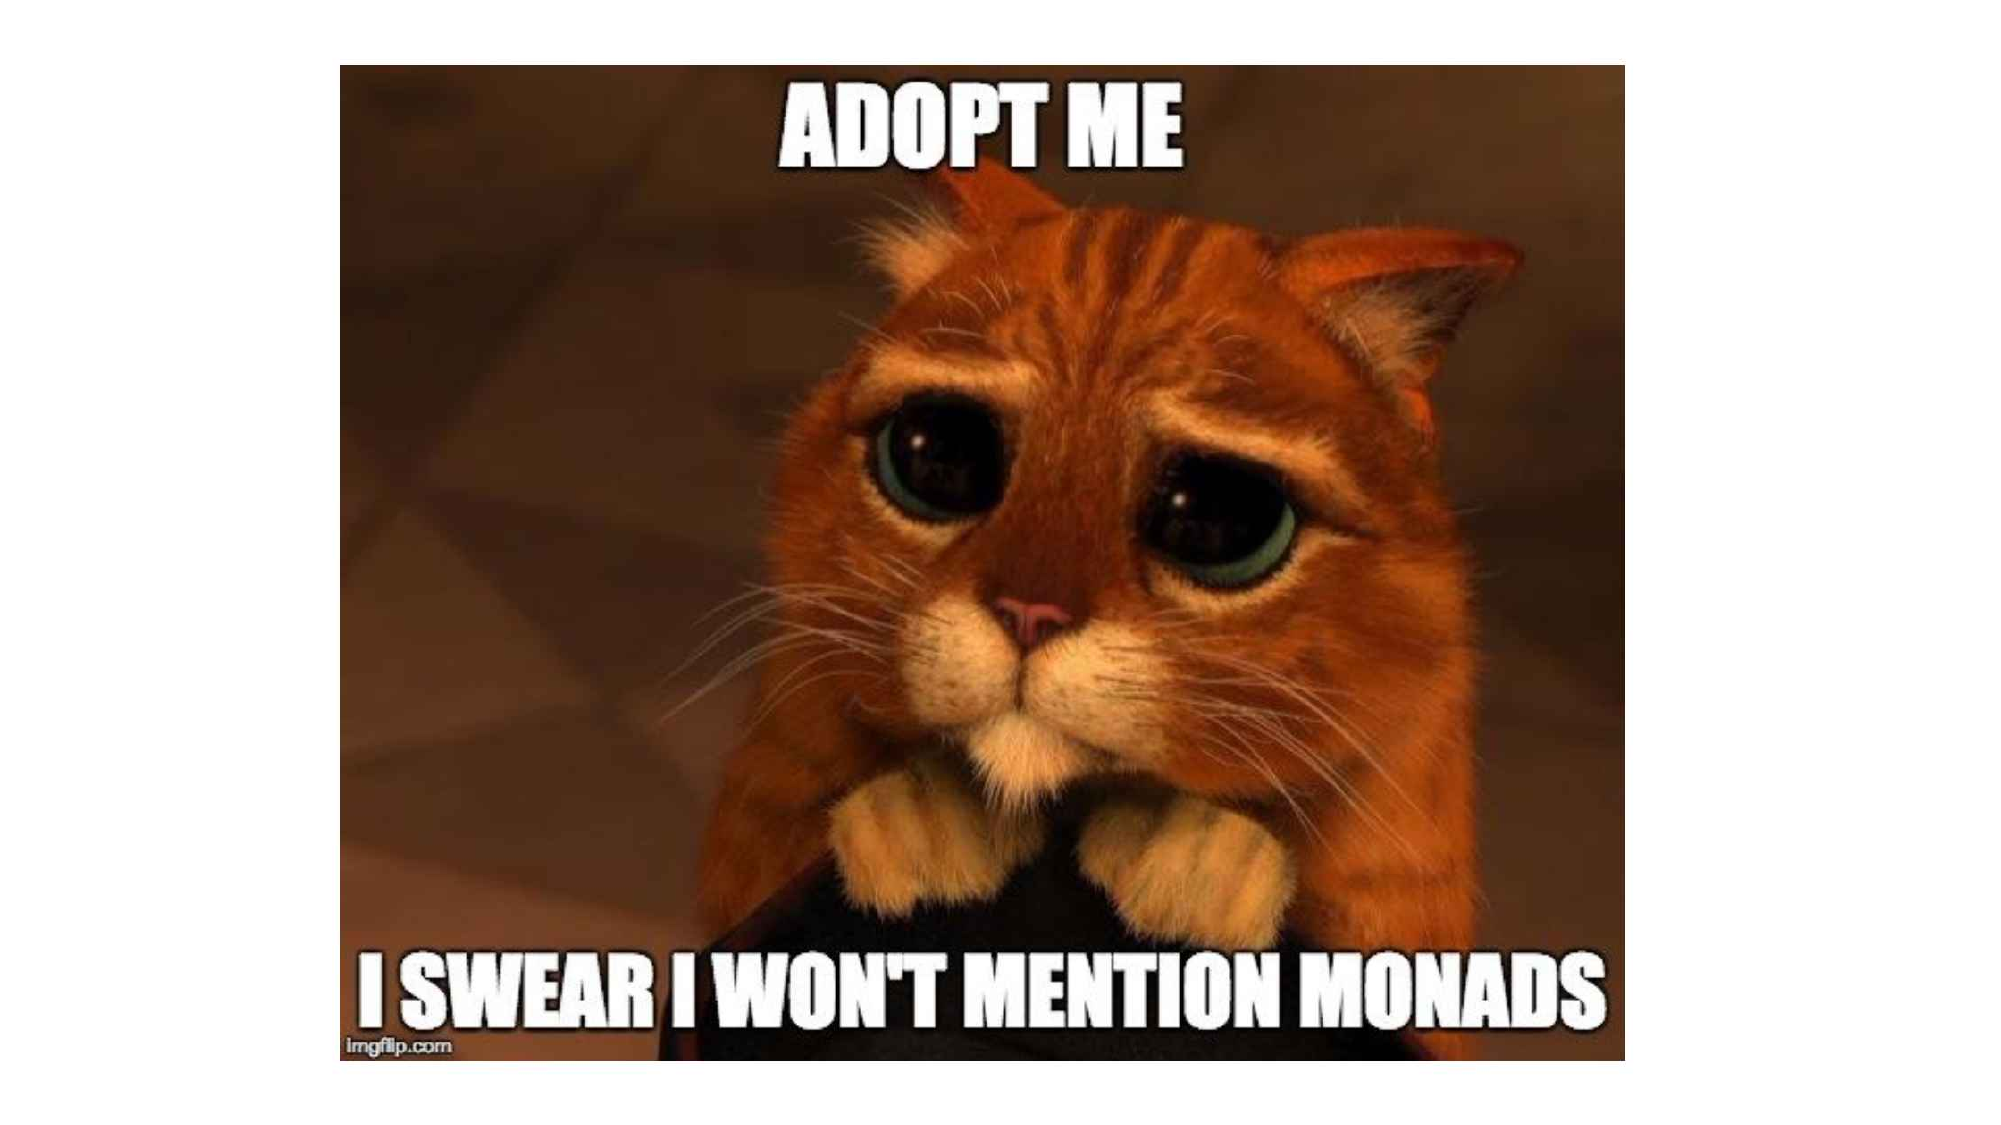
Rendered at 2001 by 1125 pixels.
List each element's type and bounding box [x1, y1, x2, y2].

picture [231, 15, 1733, 1110]
